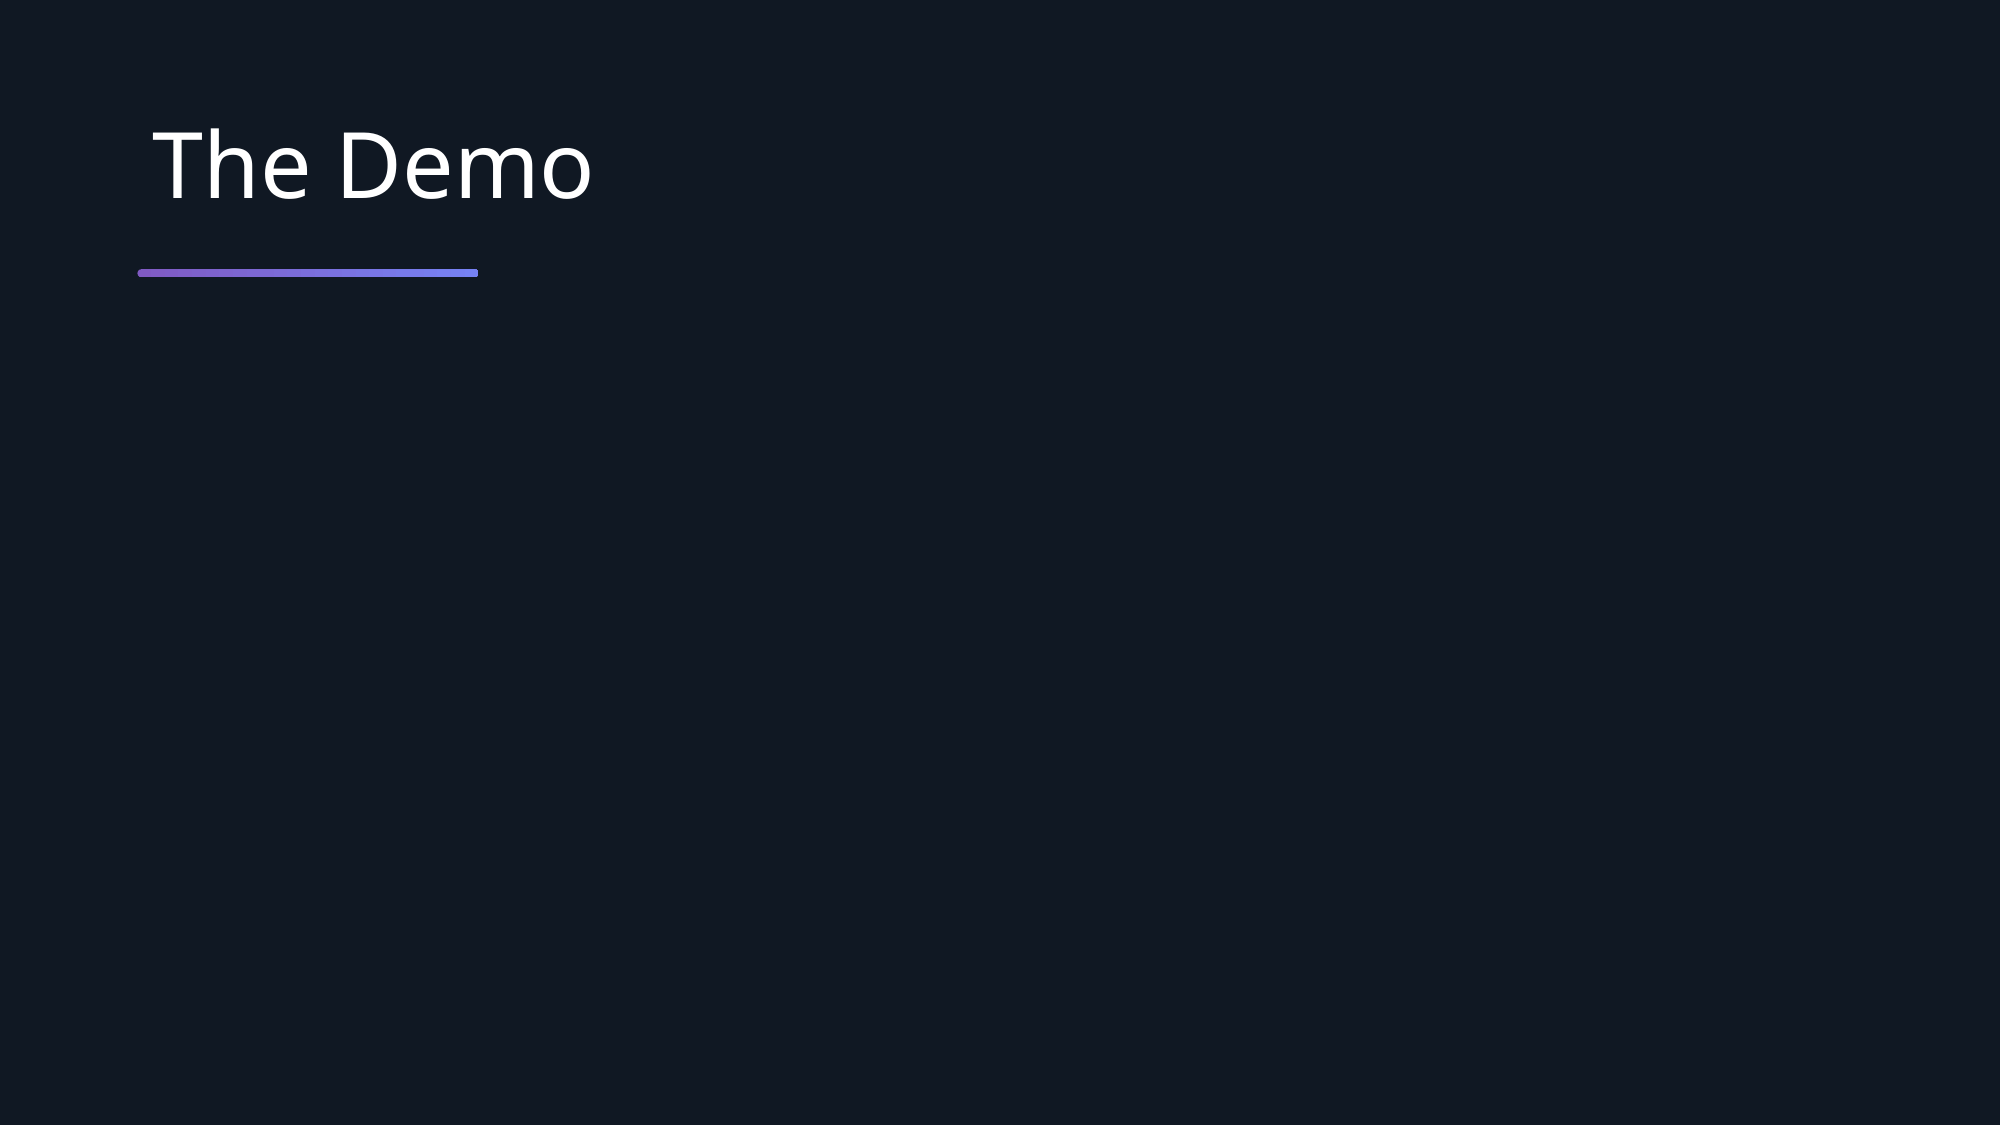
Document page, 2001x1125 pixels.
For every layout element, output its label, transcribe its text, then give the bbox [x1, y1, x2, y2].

title The Demo [137, 59, 1863, 278]
